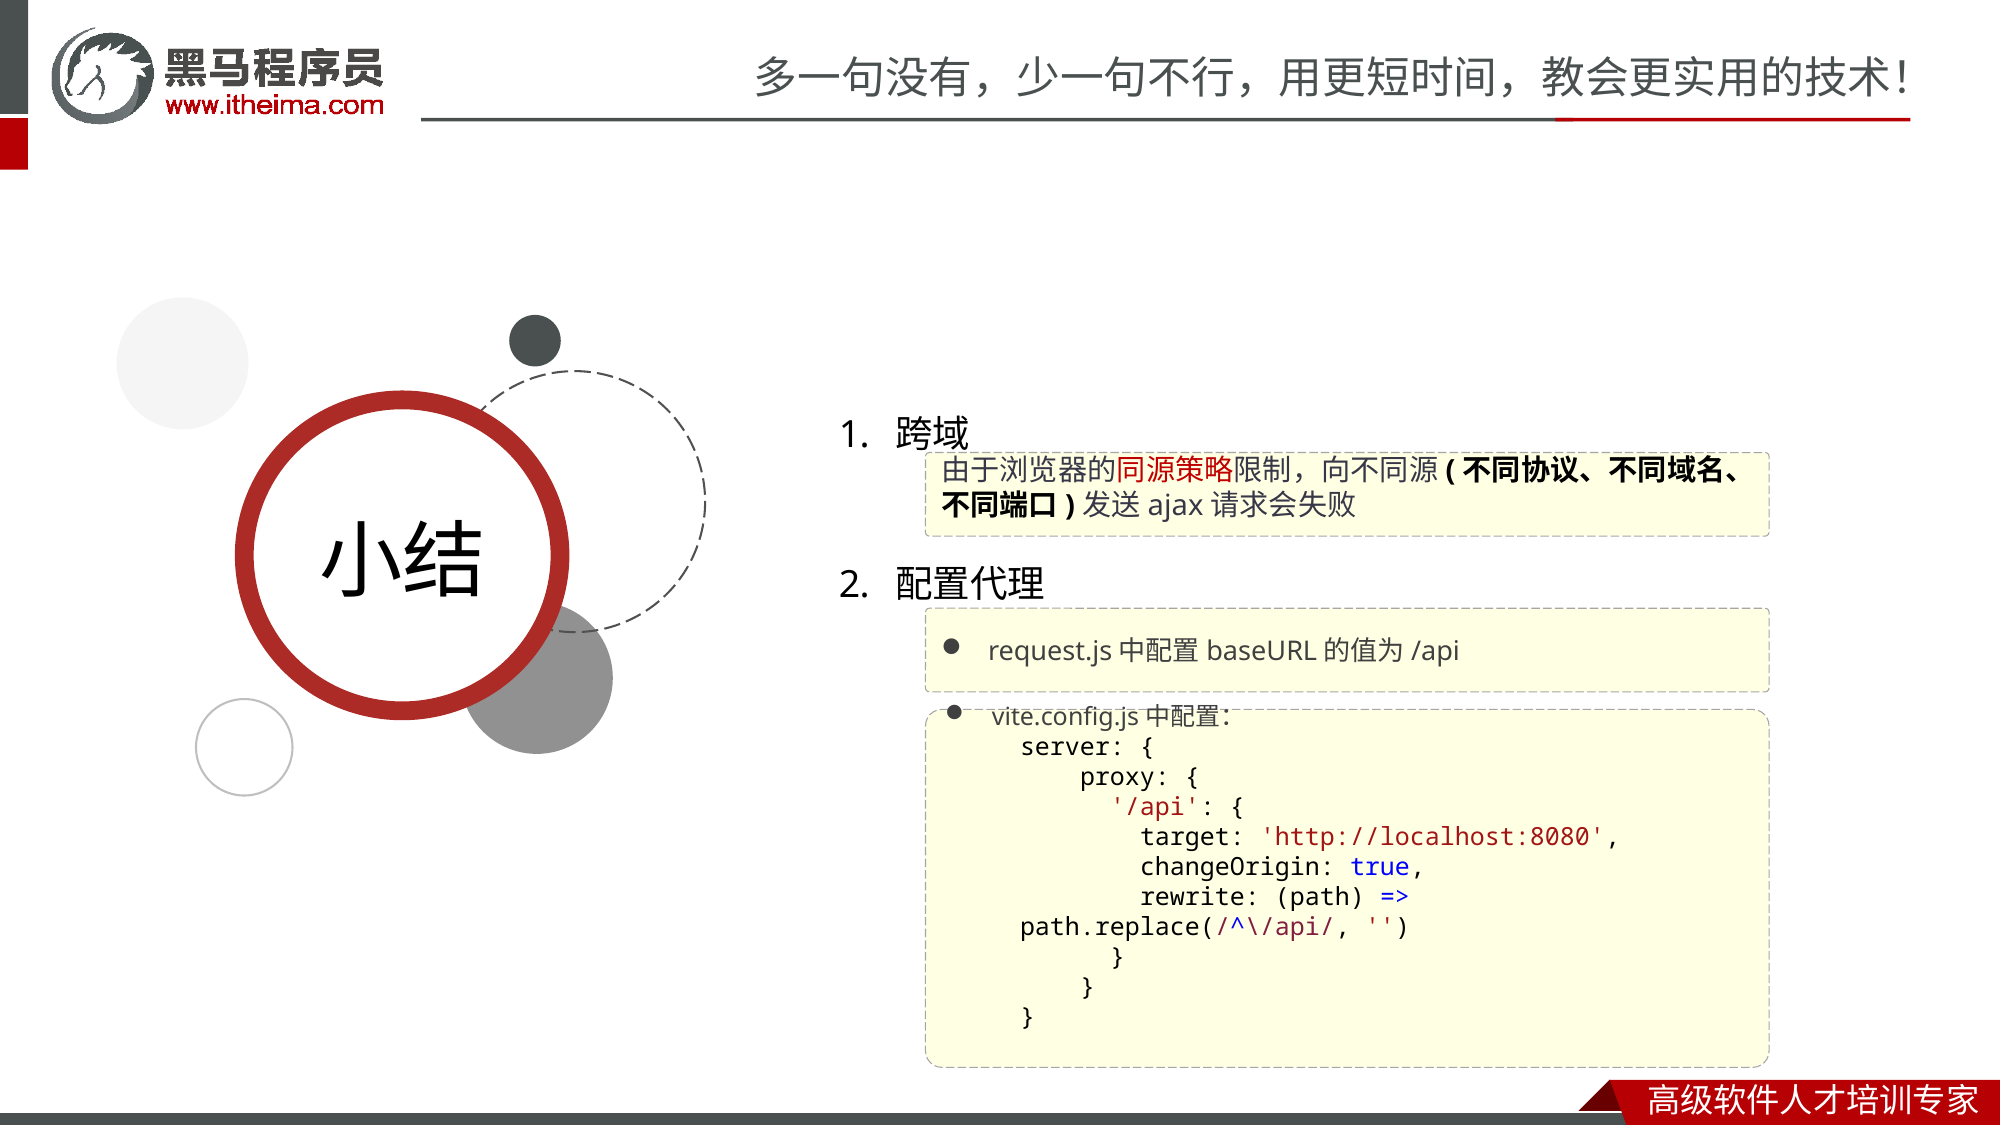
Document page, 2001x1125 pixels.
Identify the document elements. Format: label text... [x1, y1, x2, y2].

text_box vite.config.js中配置： server: { proxy: { '/api': { target: 'http://localhost:8080', changeOrigin: true, rewrite: (path) => path.replace(/^\/api/, '') } } } [923, 707, 1772, 1070]
text_box request.js中配置baseURL的值为/api [923, 606, 1772, 694]
list 跨域 配置代理 [824, 269, 1770, 700]
text_box 由于浏览器的同源策略限制，向不同源(不同协议、不同域名、不同端口)发送ajax请求会失败 [923, 450, 1772, 539]
picture [50, 26, 384, 125]
